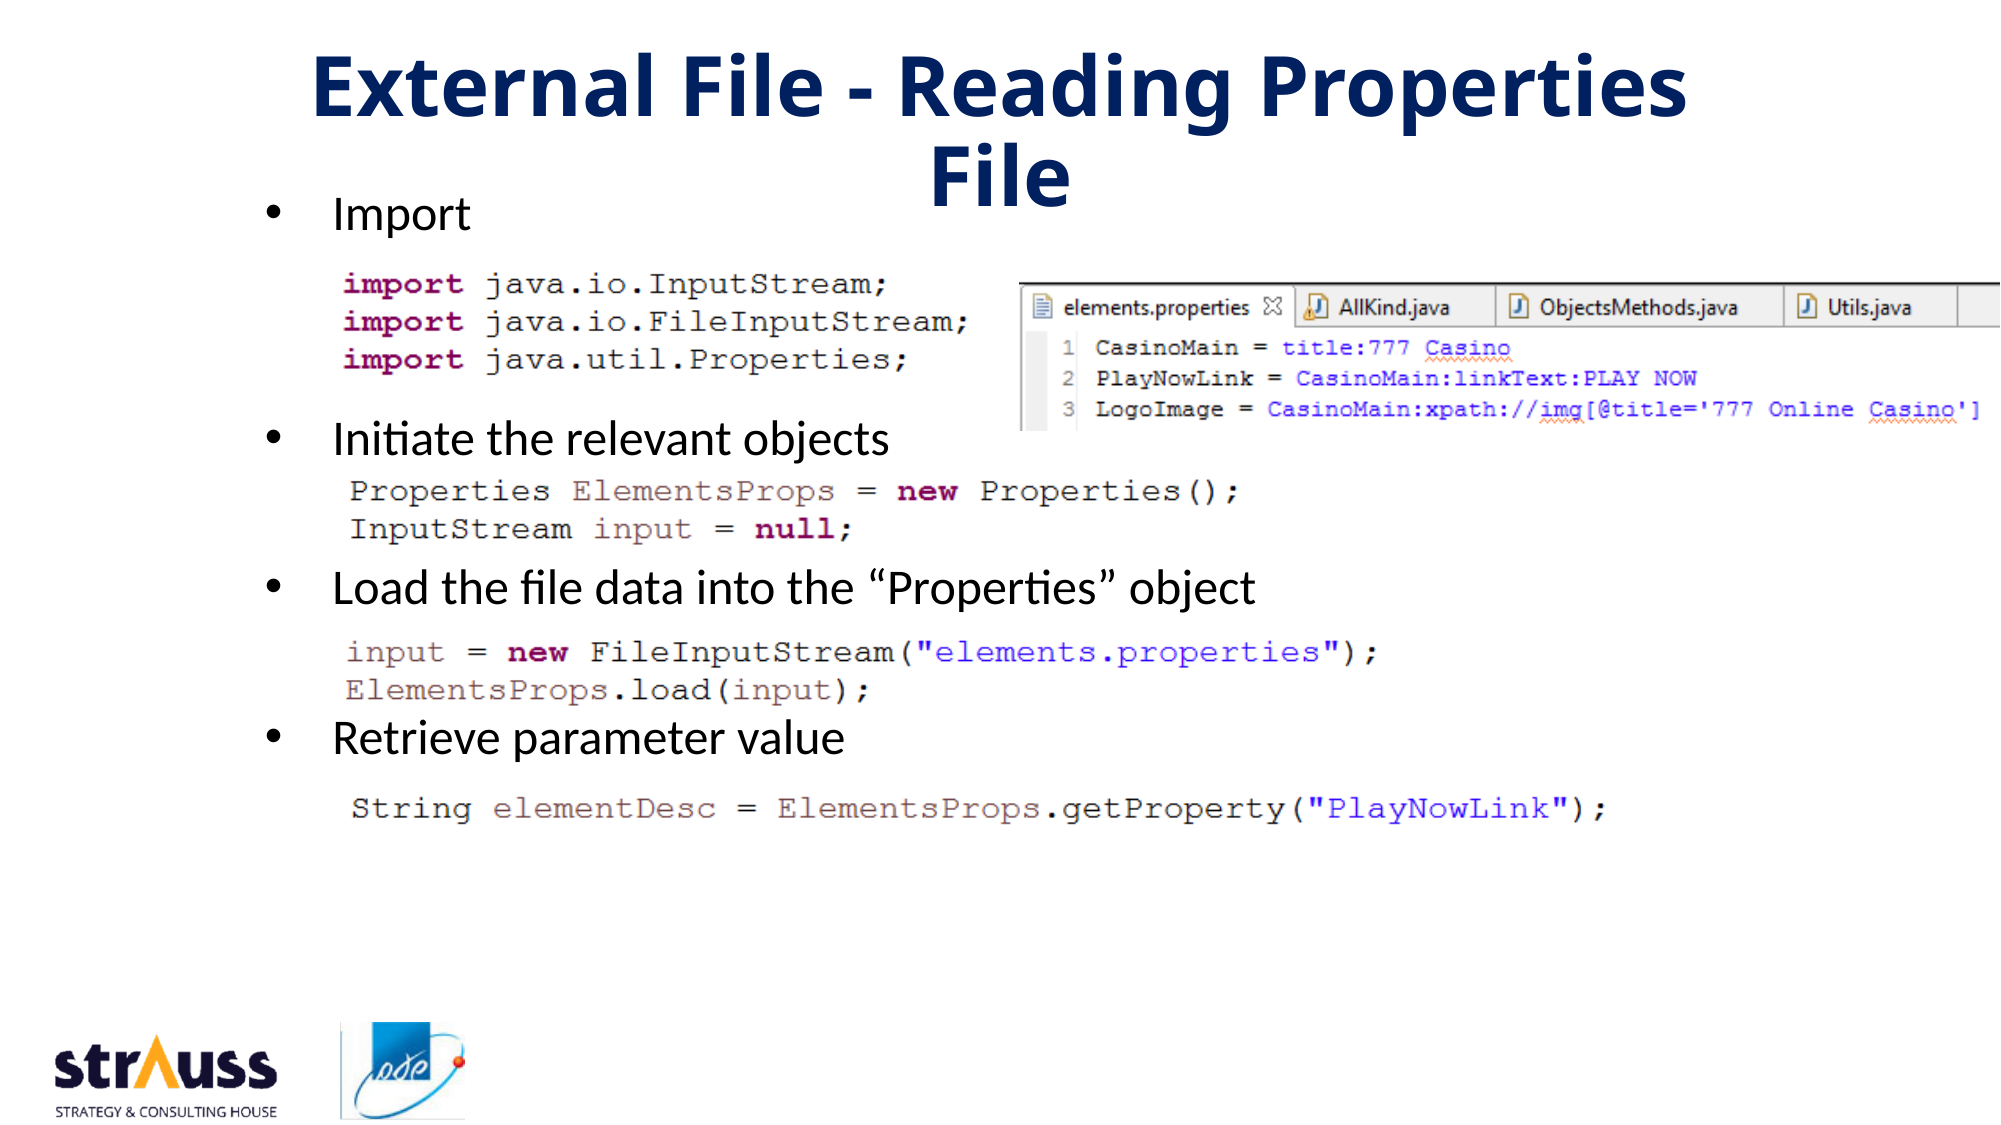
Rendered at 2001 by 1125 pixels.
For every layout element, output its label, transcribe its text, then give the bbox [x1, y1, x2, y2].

picture [339, 1022, 465, 1122]
text_box External File - Reading Properties File [229, 36, 1771, 232]
picture [1019, 281, 2000, 431]
picture [46, 1026, 283, 1125]
picture [339, 630, 1390, 709]
picture [339, 472, 1248, 548]
picture [339, 265, 981, 383]
subtitle Import Initiate the relevant objects Load the file data into the “Properties” object Retrieve parameter value [249, 179, 1830, 990]
picture [346, 791, 1614, 829]
